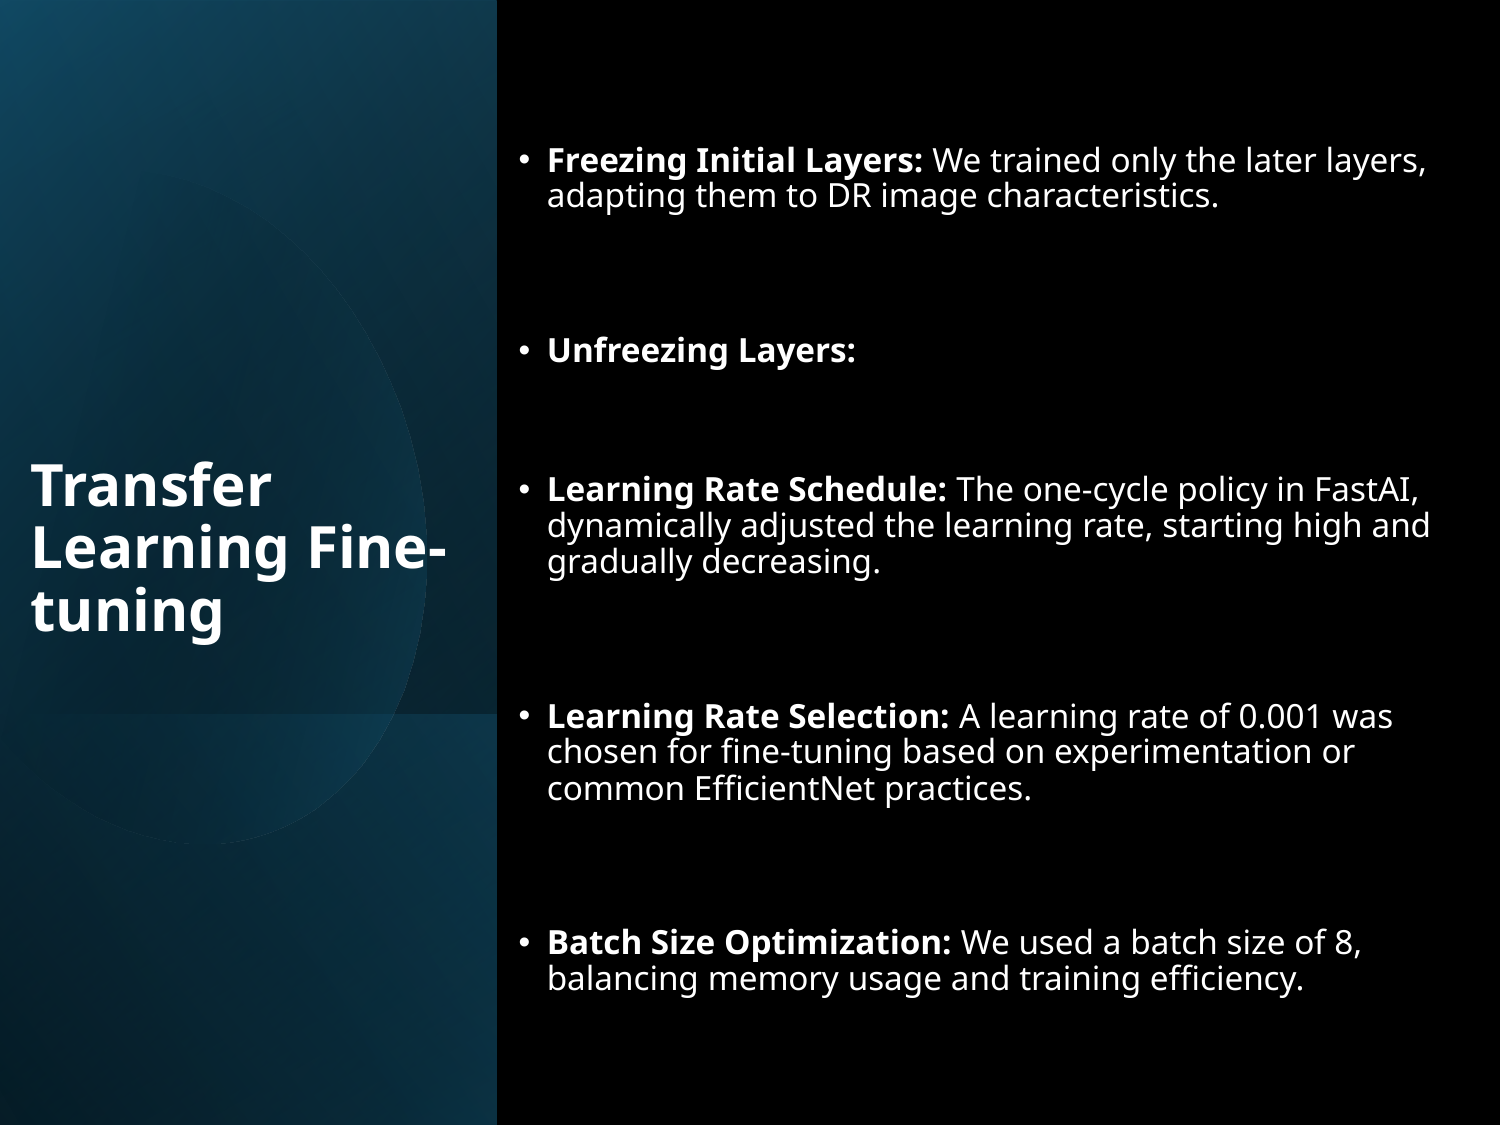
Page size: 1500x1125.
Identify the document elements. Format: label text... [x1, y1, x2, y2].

list Freezing Initial Layers: We trained only the later layers, adapting them to DR image characteristics. Unfreezing Layers: Learning Rate Schedule: The one-cycle policy in FastAI, dynamically adjusted the learning rate, starting high and gradually decreasing. Learning Rate Selection: A learning rate of 0.001 was chosen for fine-tuning based on experimentation or common EfficientNet practices. Batch Size Optimization: We used a batch size of 8, balancing memory usage and training efficiency. [503, 17, 1469, 1124]
text_box [0, 0, 498, 1125]
text_box [498, 0, 1500, 1125]
title Transfer Learning Fine-tuning [15, 96, 497, 652]
